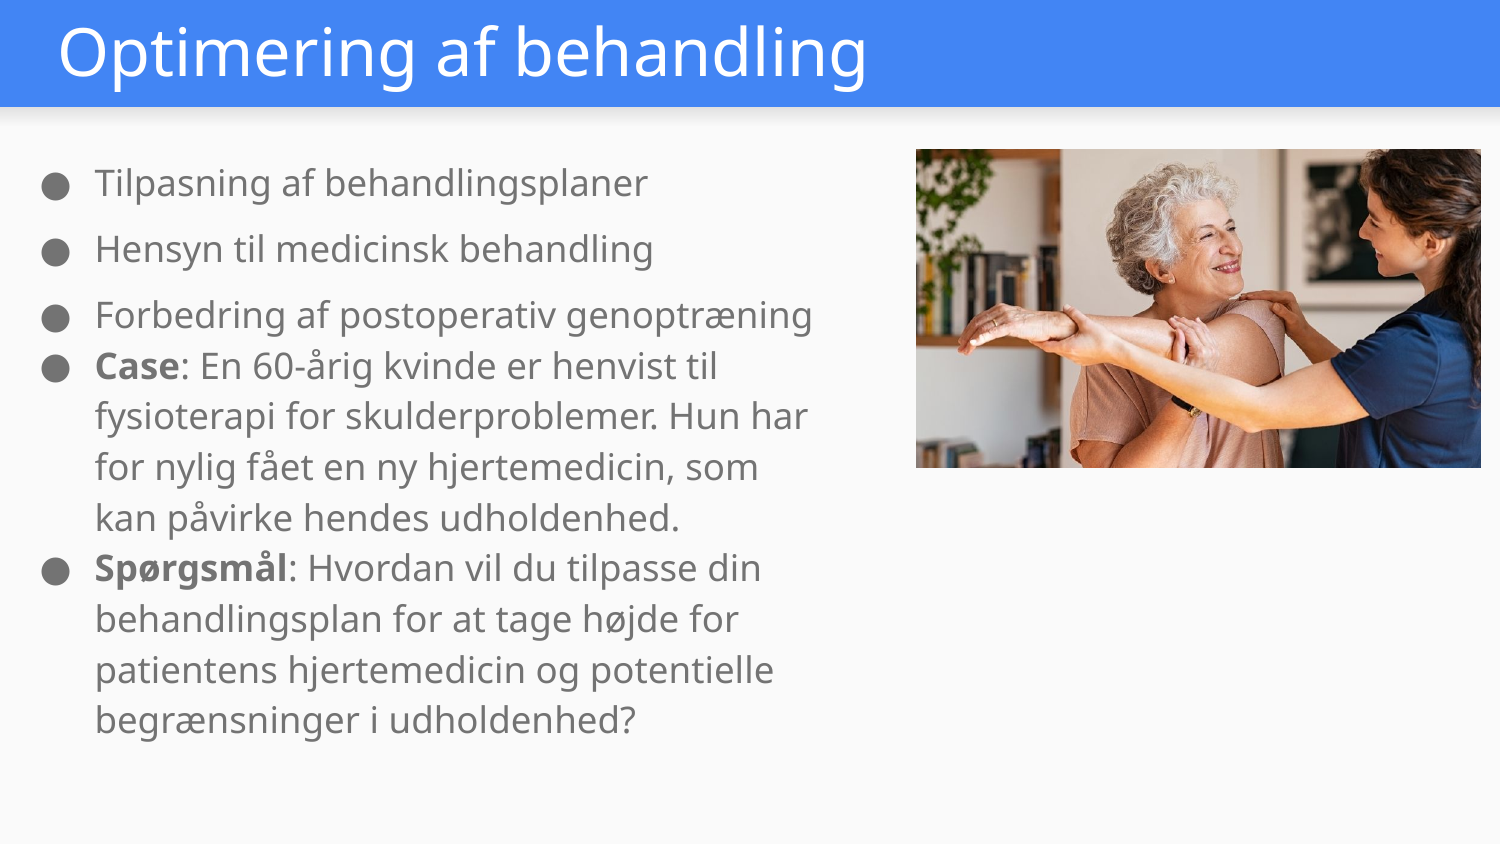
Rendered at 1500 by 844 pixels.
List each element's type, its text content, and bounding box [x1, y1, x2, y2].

list Tilpasning af behandlingsplaner Hensyn til medicinsk behandling Forbedring af postoperativ genoptræning Case: En 60-årig kvinde er henvist til fysioterapi for skulderproblemer. Hun har for nylig fået en ny hjertemedicin, som kan påvirke hendes udholdenhed. Spørgsmål: Hvordan vil du tilpasse din behandlingsplan for at tage højde for patientens hjertemedicin og potentielle begrænsninger i udholdenhed? [6, 122, 845, 819]
picture [916, 149, 1482, 468]
title Optimering af behandling [42, 0, 1491, 99]
